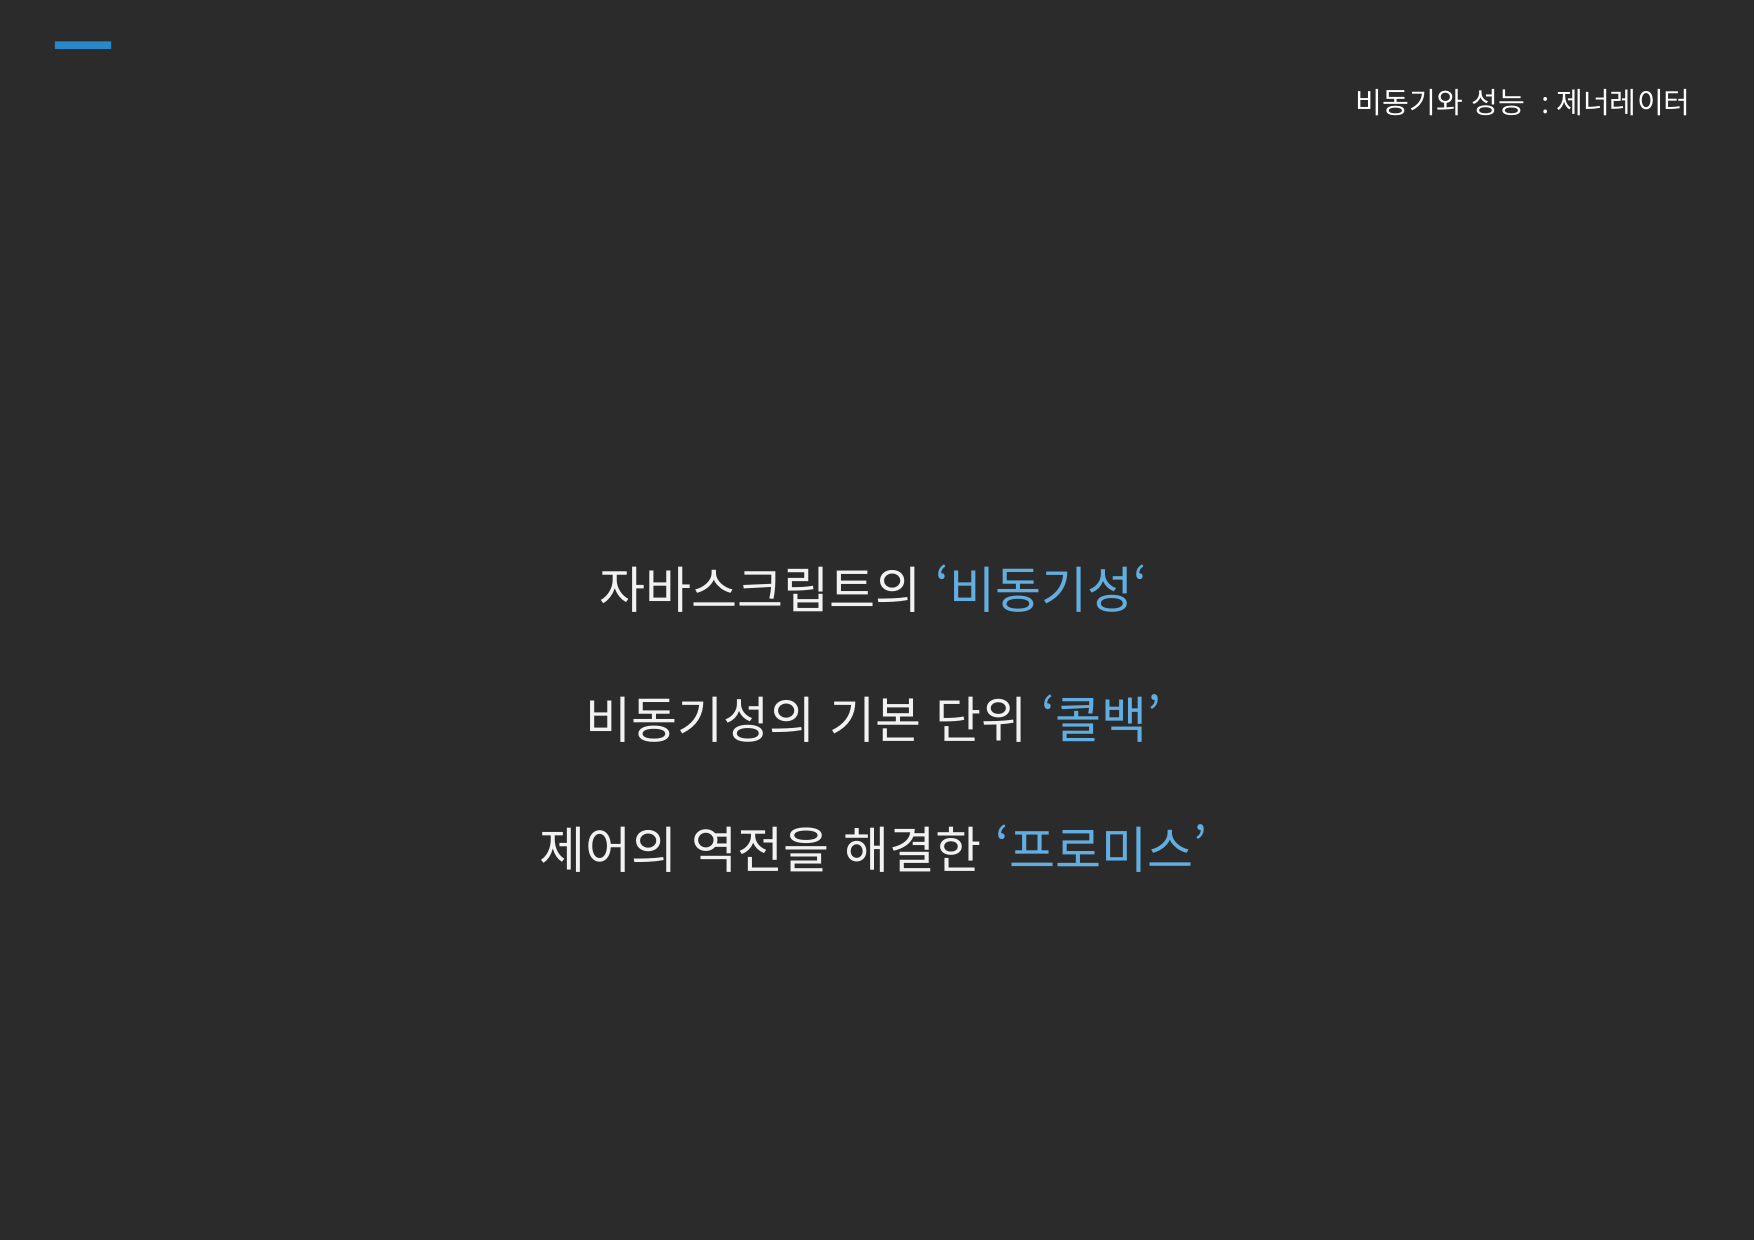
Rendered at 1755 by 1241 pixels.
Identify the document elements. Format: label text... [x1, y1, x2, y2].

list 비동기와 성능 :제너레이터 [1302, 77, 1706, 133]
list 자바스크립트의 ‘비동기성‘ 비동기성의 기본 단위 ‘콜백’ 제어의 역전을 해결한 ‘프로미스’ [40, 235, 1706, 1143]
